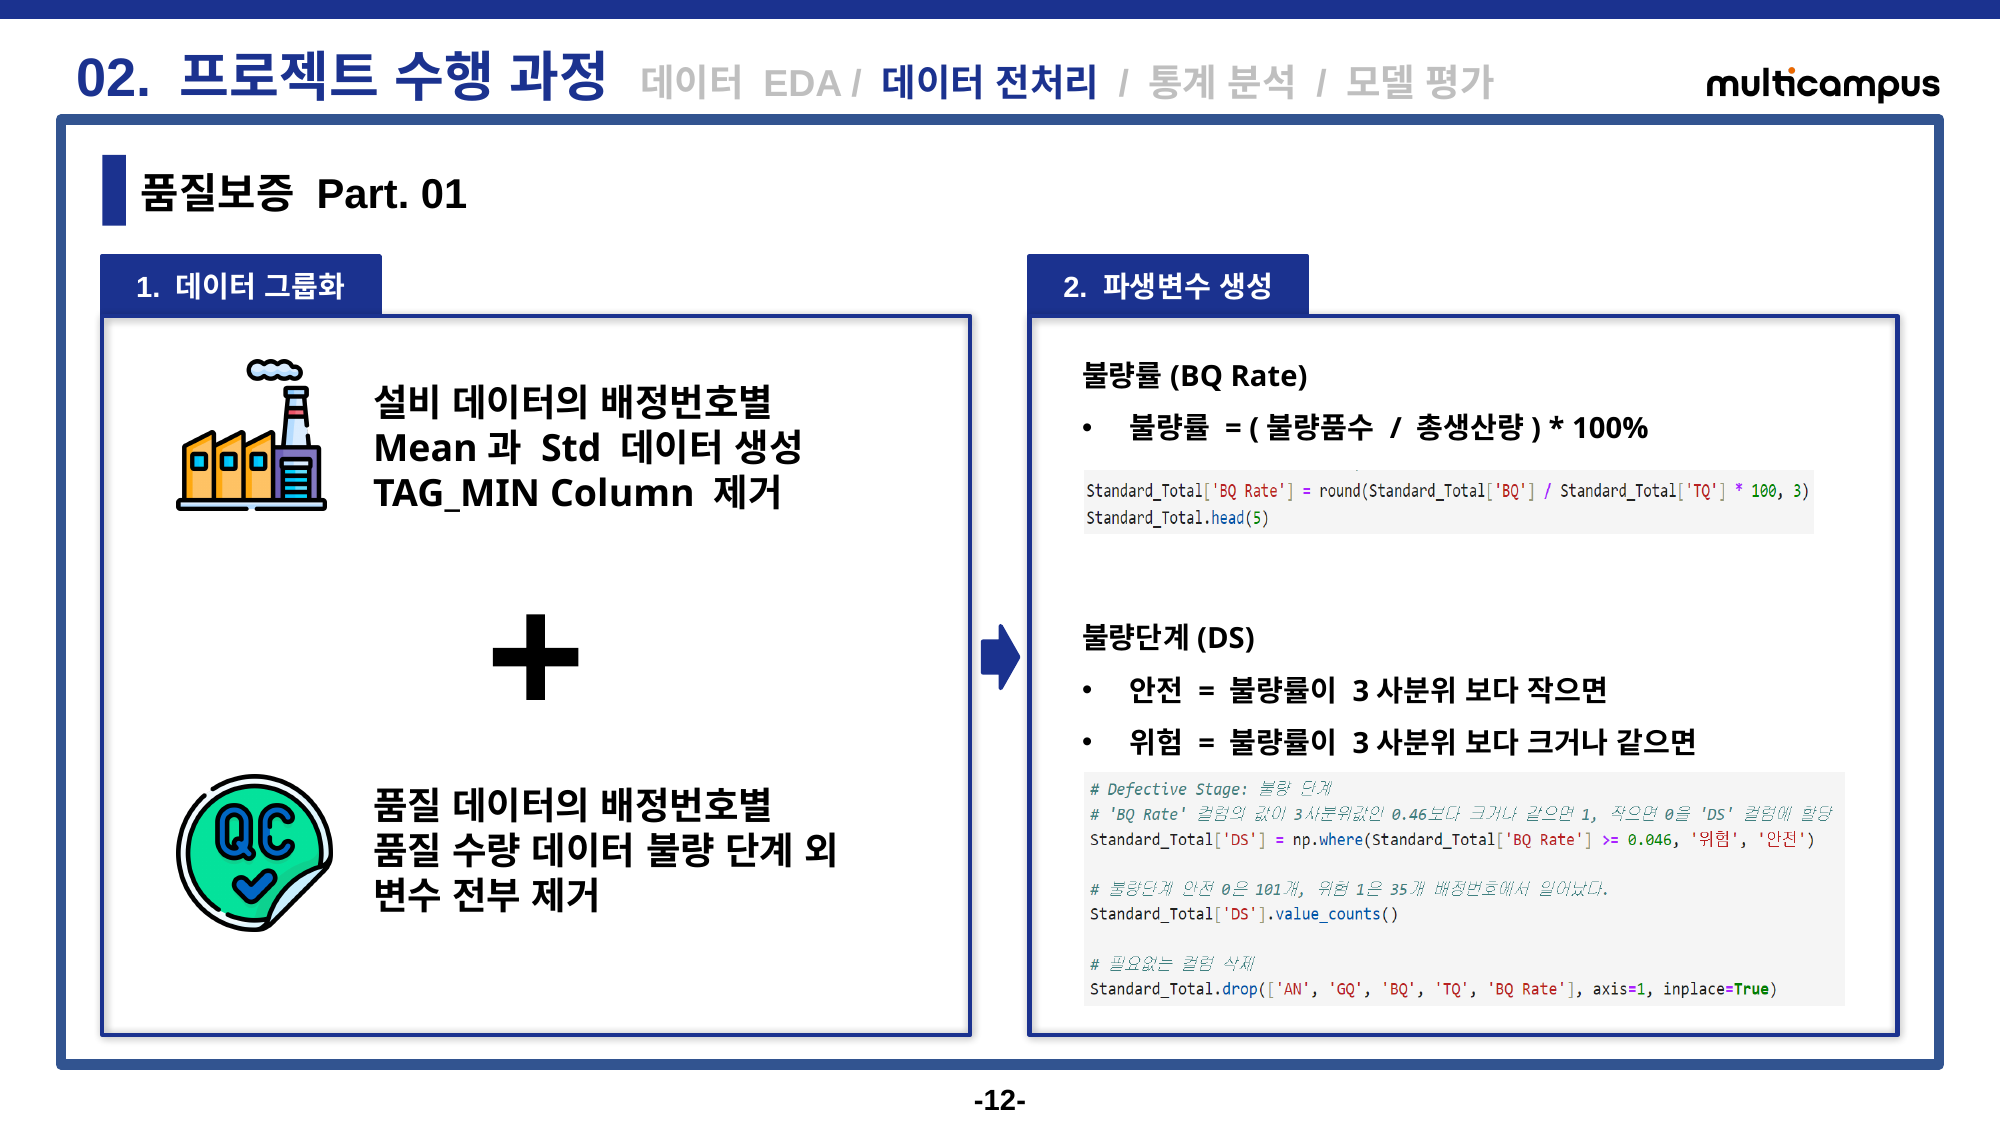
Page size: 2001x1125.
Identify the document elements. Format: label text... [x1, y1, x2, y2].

text_box 품질보증 Part. 01 [128, 156, 1939, 227]
text_box 02. 프로젝트 수행 과정 데이터 EDA / 데이터 전처리 / 통계 분석 / 모델 평가 [60, 31, 1940, 117]
picture [1083, 470, 1814, 534]
picture [1083, 772, 1845, 1007]
text_box 품질 데이터의 배정번호별 품질 수량 데이터 불량 단계 외 변수 전부 제거 [358, 774, 858, 925]
text_box 설비 데이터의 배정번호별 Mean과 Std 데이터 생성 TAG_MIN Column 제거 [358, 371, 944, 522]
text_box [491, 612, 581, 702]
picture [175, 774, 334, 932]
text_box [100, 153, 128, 228]
text_box 2. 파생변수 생성 [1027, 254, 1309, 312]
text_box [980, 623, 1021, 691]
text_box 불량률(BQ Rate) 불량률 = (불량품수 / 총생산량) * 100% 불량단계(DS) 안전 = 불량률이 3사분위 보다 작으면 위험 = 불량률이 3사분위 보다 크거나 같으면 [1052, 339, 1877, 760]
picture [1707, 66, 1940, 104]
picture [175, 359, 327, 511]
text_box [0, 0, 2000, 21]
text_box [1027, 314, 1900, 1037]
text_box [59, 117, 1941, 1067]
text_box 1. 데이터 그룹화 [100, 254, 382, 312]
text_box [100, 314, 972, 1037]
